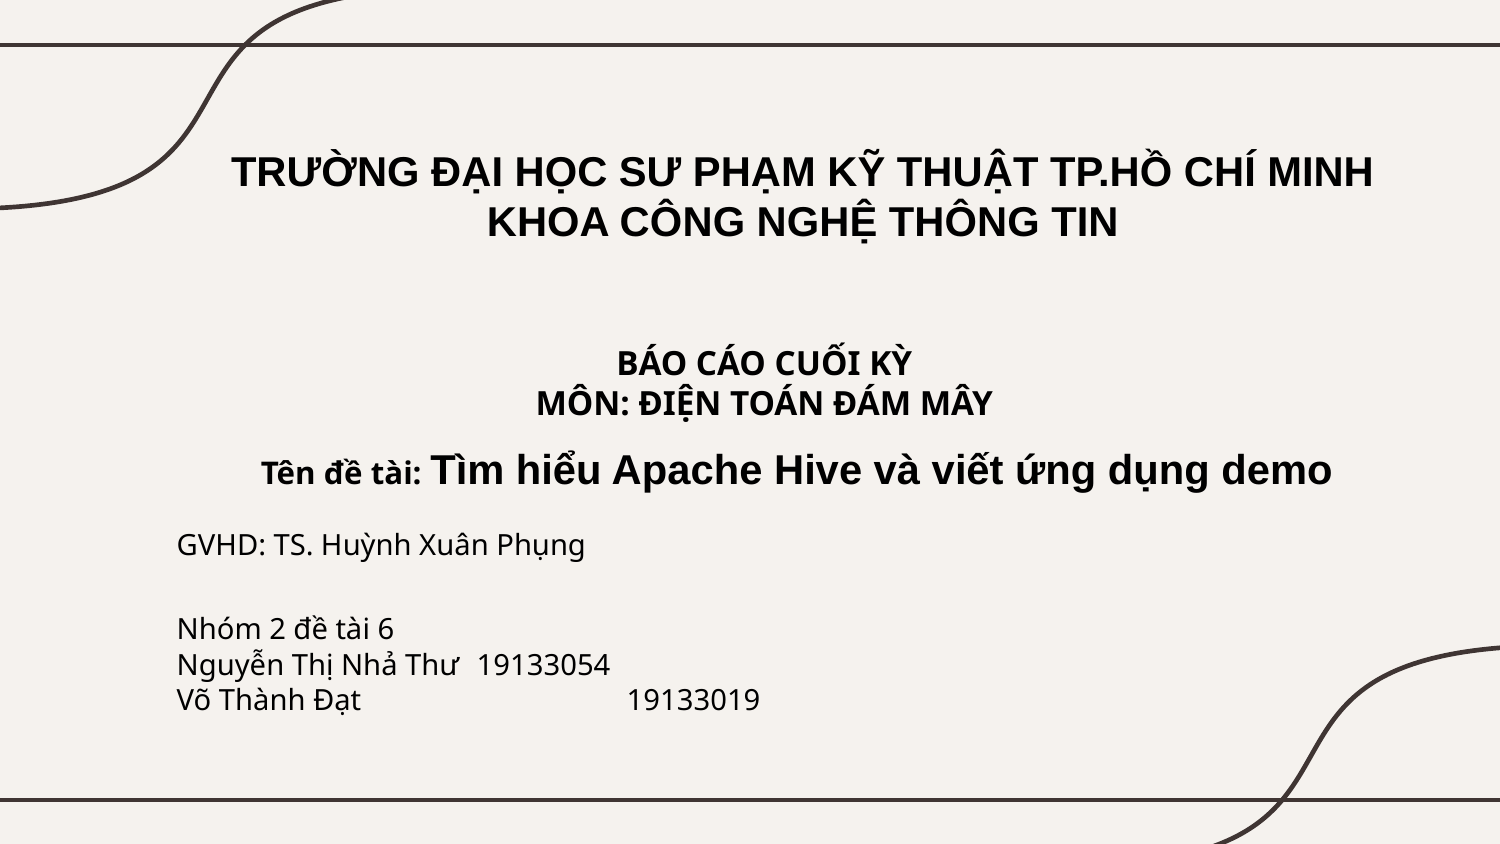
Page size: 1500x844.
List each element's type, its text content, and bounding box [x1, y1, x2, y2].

subtitle BÁO CÁO CUỐI KỲ MÔN: ĐIỆN TOÁN ĐÁM MÂY [185, 327, 1344, 428]
title TRƯỜNG ĐẠI HỌC SƯ PHẠM KỸ THUẬT TP.HỒ CHÍ MINH KHOA CÔNG NGHỆ THÔNG TIN [170, 101, 1435, 288]
text_box GVHD: TS. Huỳnh Xuân Phụng [161, 511, 654, 577]
text_box Tên đề tài: Tìm hiểu Apache Hive và viết ứng dụng demo [170, 428, 1500, 509]
text_box Nhóm 2 đề tài 6 Nguyễn Thị Nhả Thư 19133054 Võ Thành Đạt 19133019 [161, 595, 820, 766]
